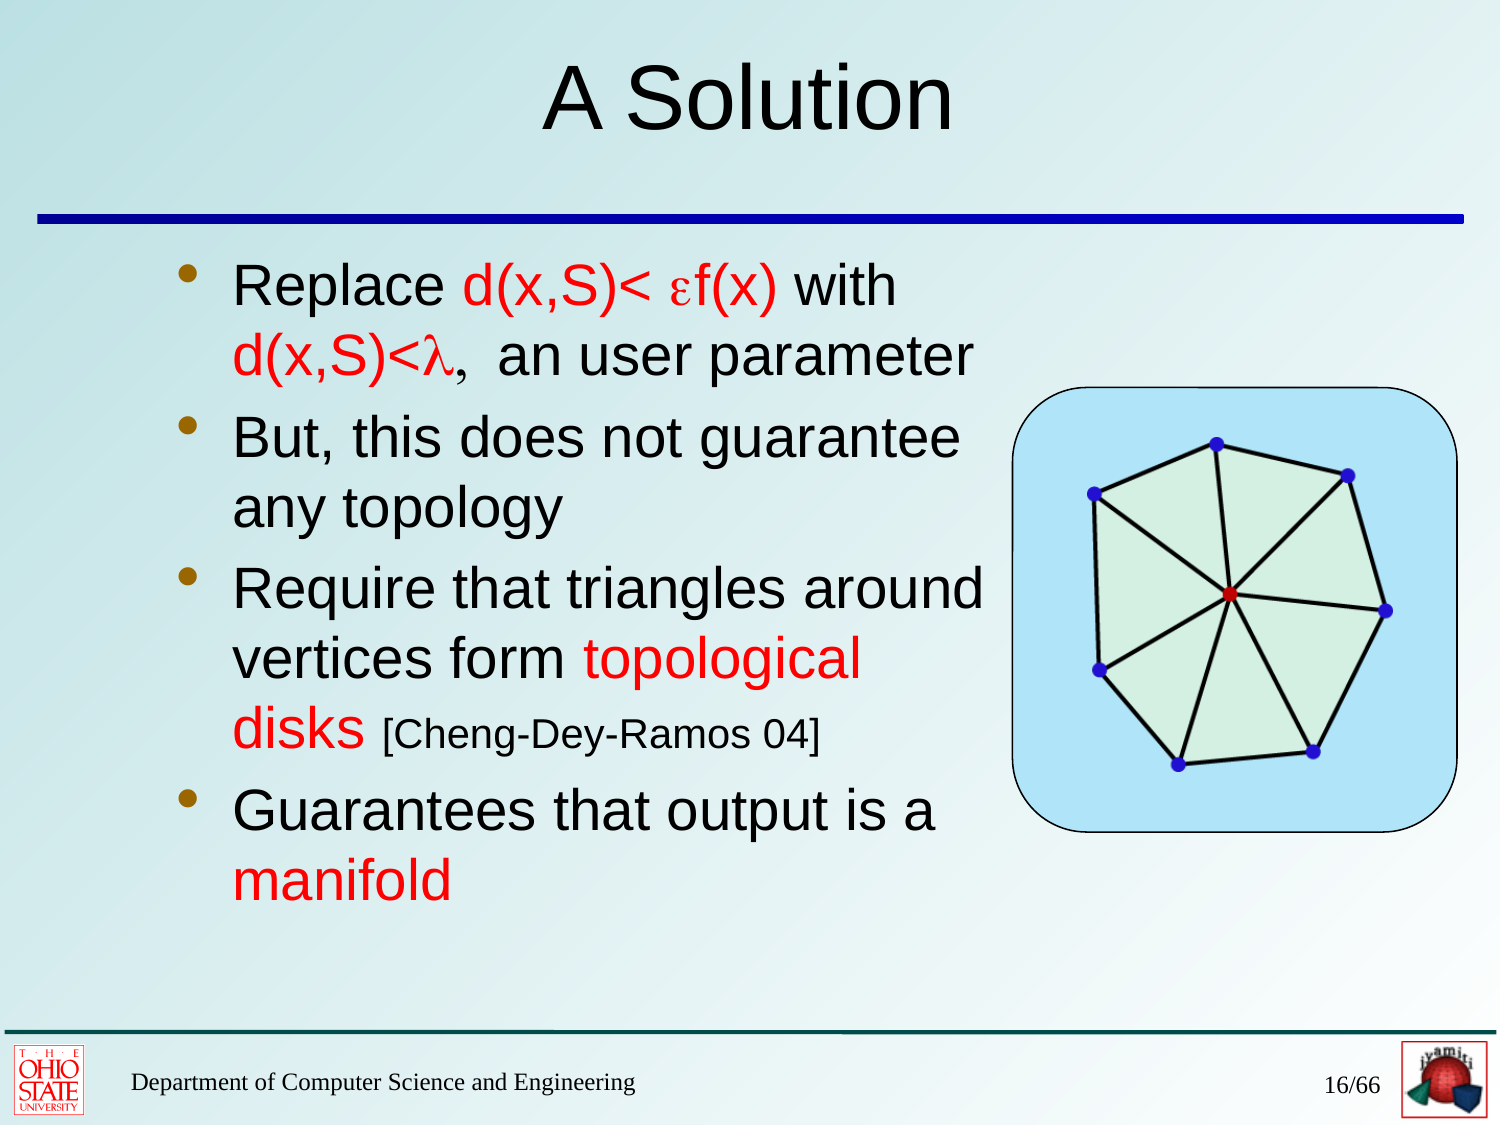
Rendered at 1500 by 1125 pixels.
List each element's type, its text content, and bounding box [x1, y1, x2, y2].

list Replace d(x,S)< ef(x) with d(x,S)<l, an user parameter But, this does not guarantee any topology Require that triangles around vertices form topological disks [Cheng-Dey-Ramos 04] Guarantees that output is a manifold [160, 237, 1013, 1013]
title A Solution [110, 0, 1389, 212]
picture [1087, 437, 1393, 772]
picture [1400, 1041, 1491, 1120]
text_box [1012, 387, 1458, 833]
